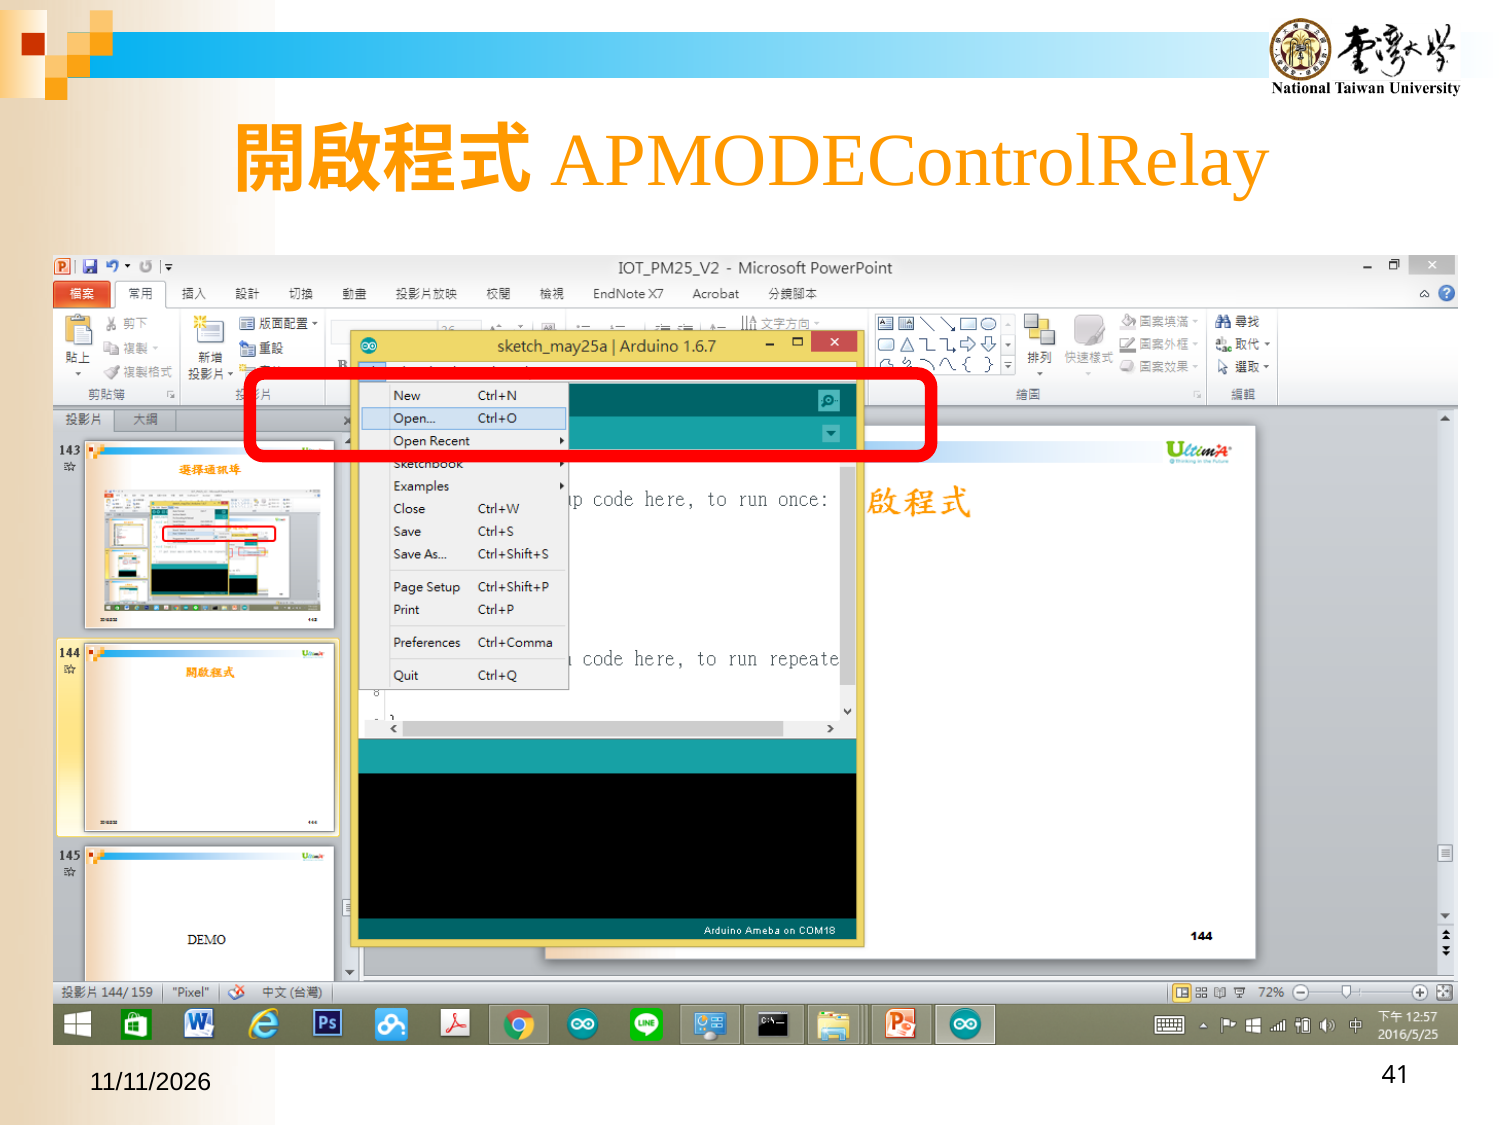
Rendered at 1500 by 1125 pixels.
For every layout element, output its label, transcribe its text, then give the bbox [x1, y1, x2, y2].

picture [1269, 18, 1463, 98]
title 開啟程式APMODEControlRelay [76, 42, 1427, 253]
picture [52, 255, 1458, 1045]
text_box 2016/11/8 [75, 1053, 425, 1103]
text_box 41 [1074, 1053, 1425, 1100]
